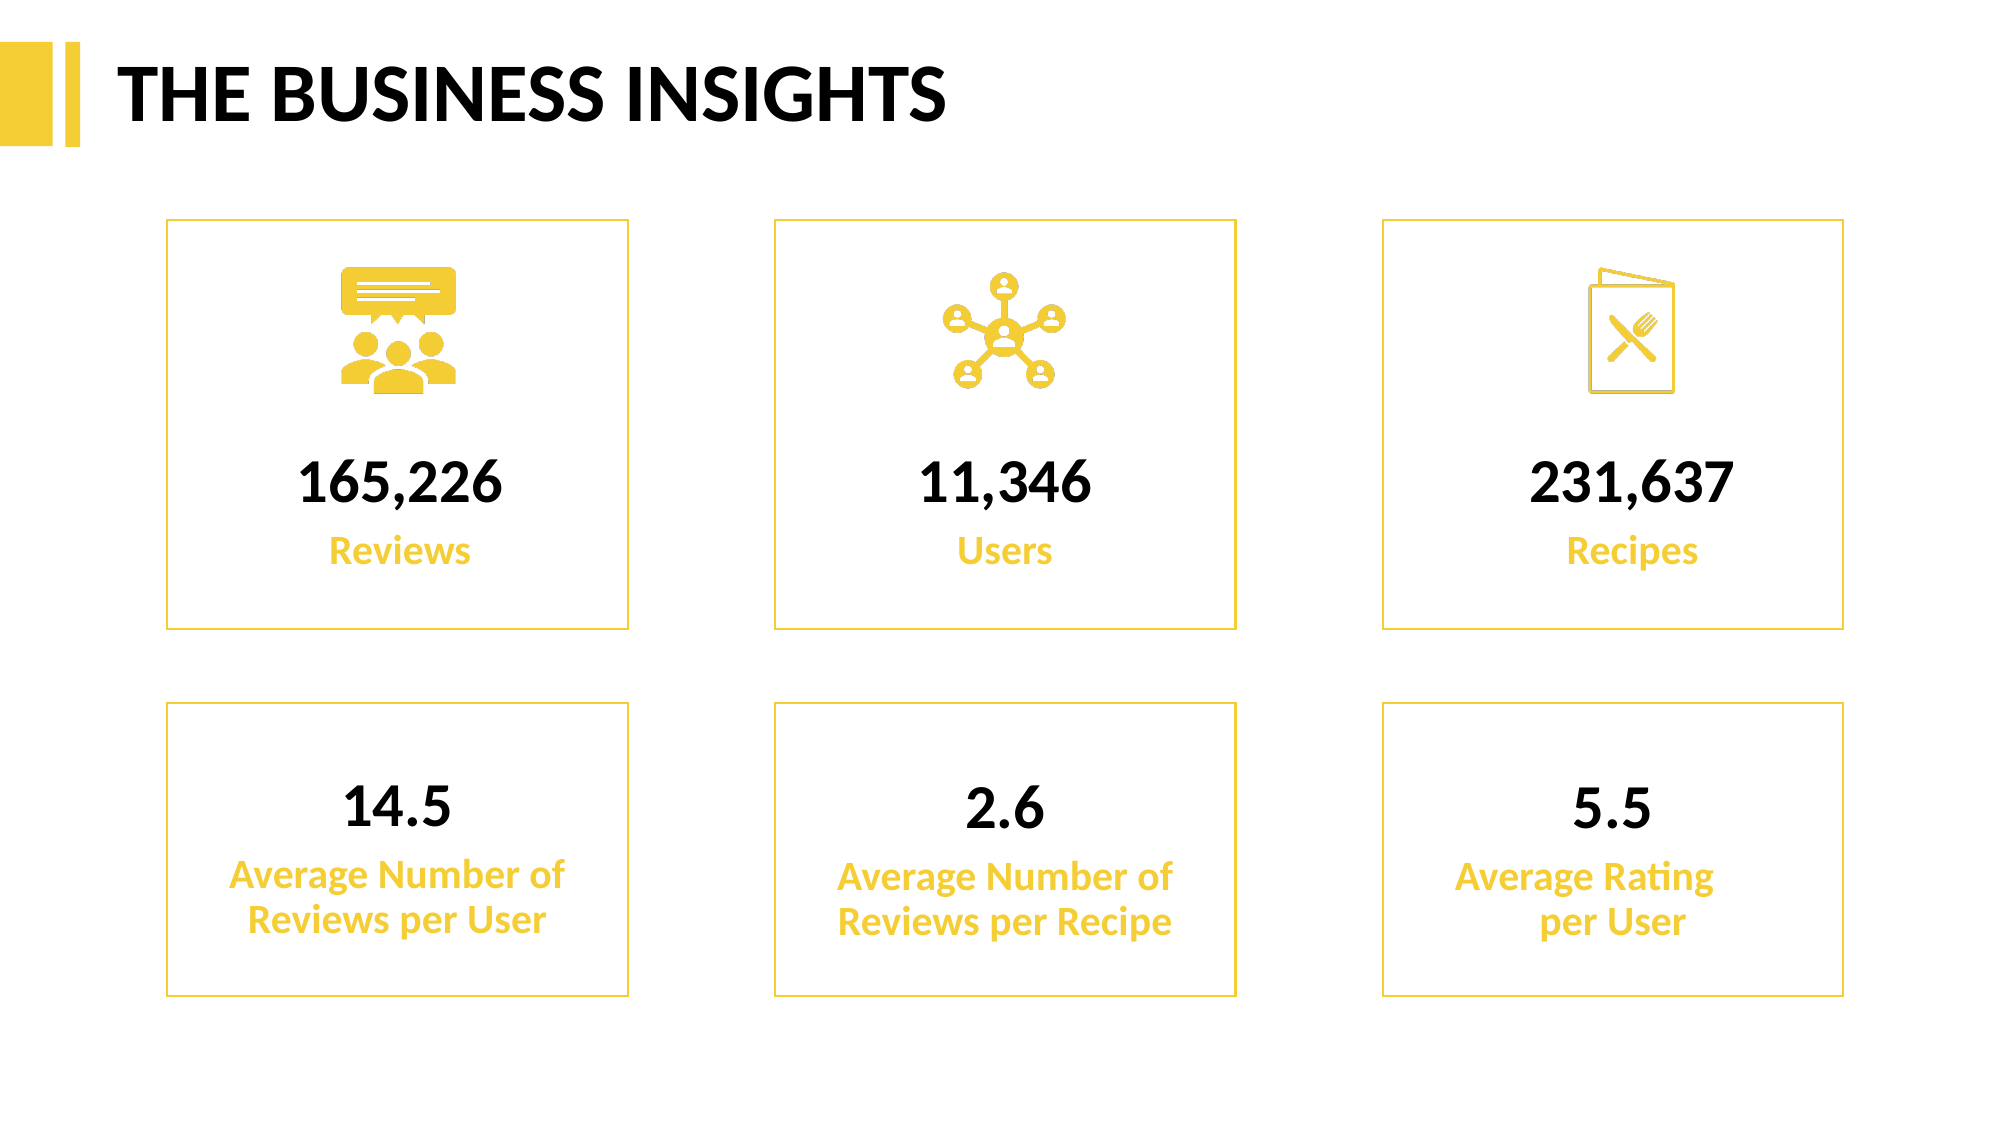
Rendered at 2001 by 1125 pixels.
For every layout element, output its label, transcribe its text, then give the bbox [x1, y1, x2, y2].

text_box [0, 41, 81, 147]
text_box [166, 220, 1844, 996]
text_box THE BUSINESS INSIGHTS [102, 41, 1909, 147]
